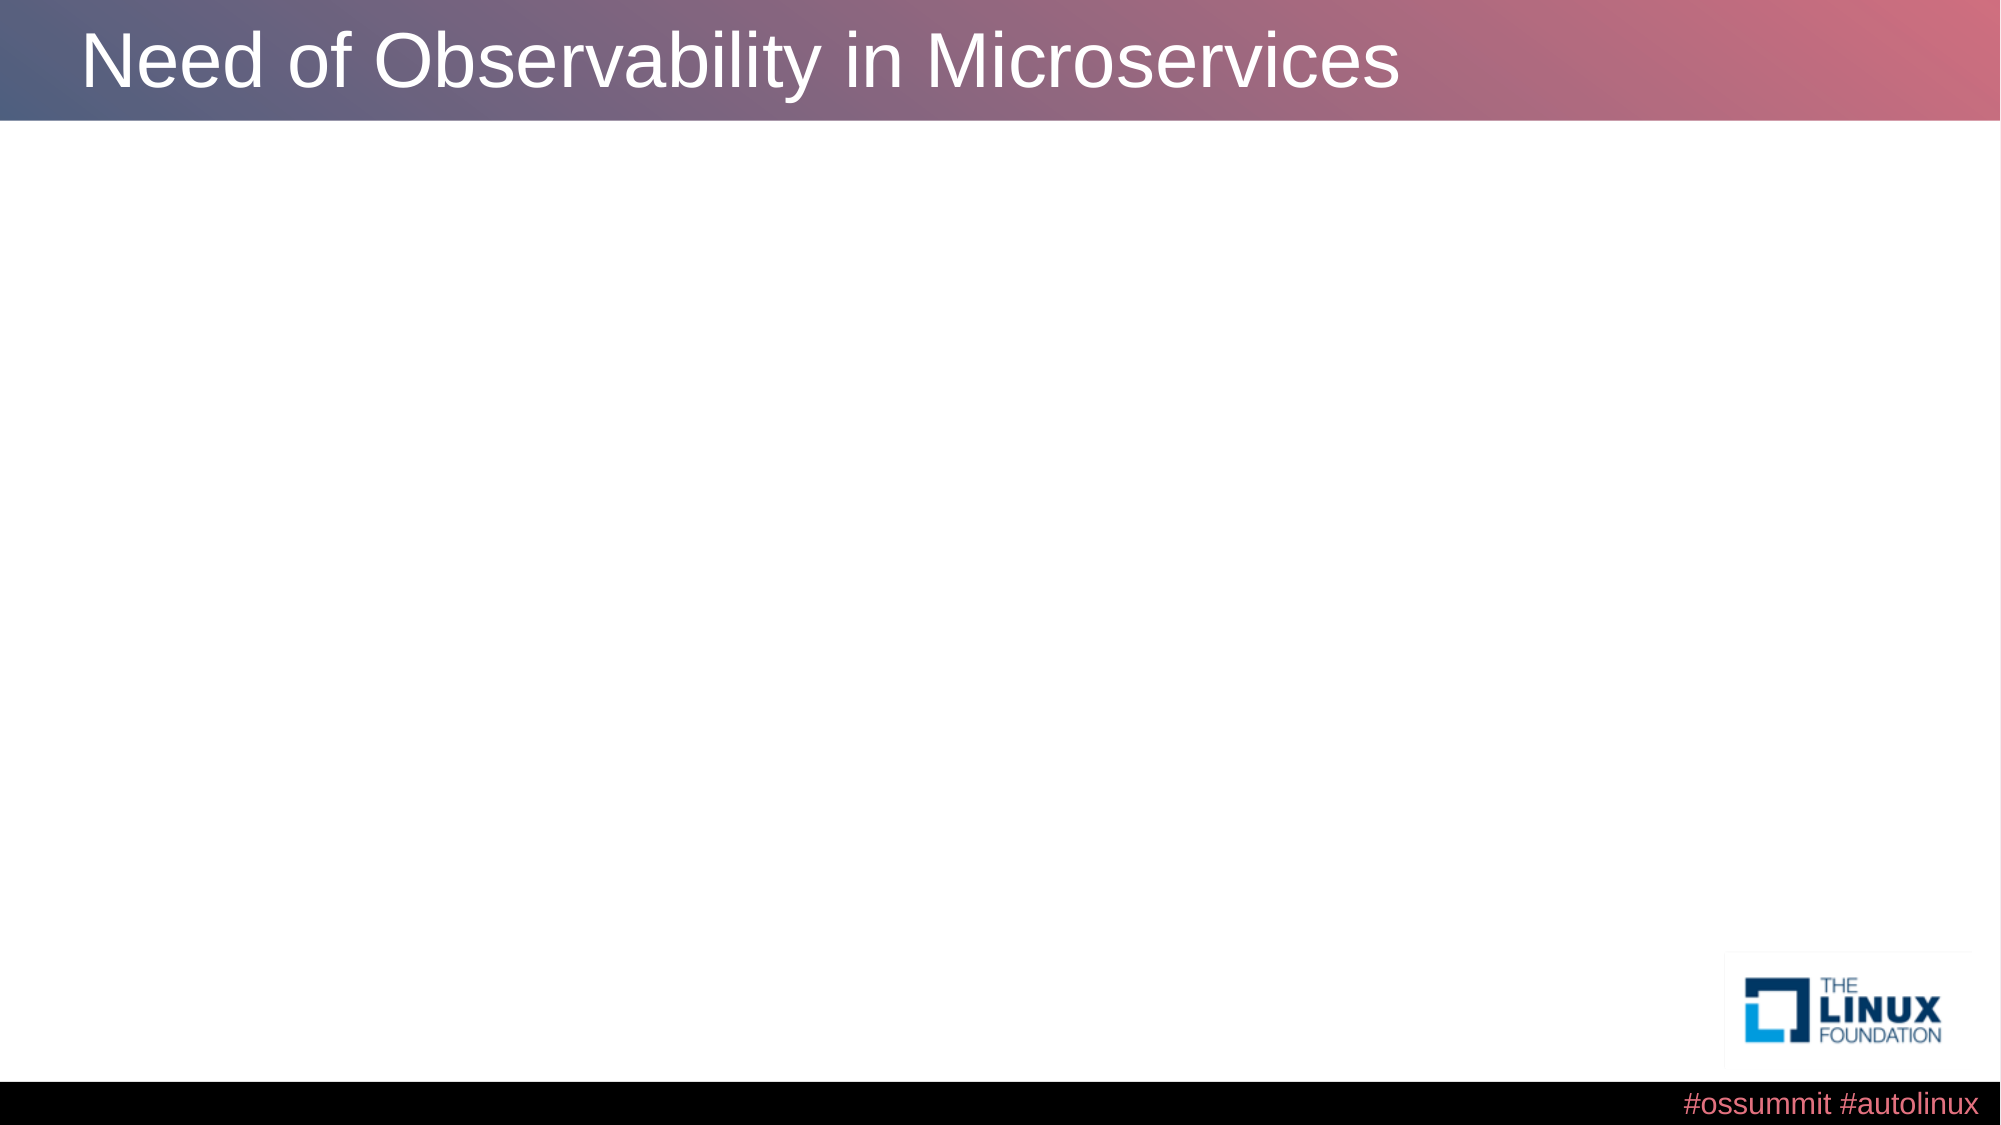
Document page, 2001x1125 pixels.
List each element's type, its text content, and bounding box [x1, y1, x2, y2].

picture [0, 0, 2001, 1125]
picture [1719, 936, 1972, 1073]
title Need of Observability in Microservices [64, 8, 1900, 117]
